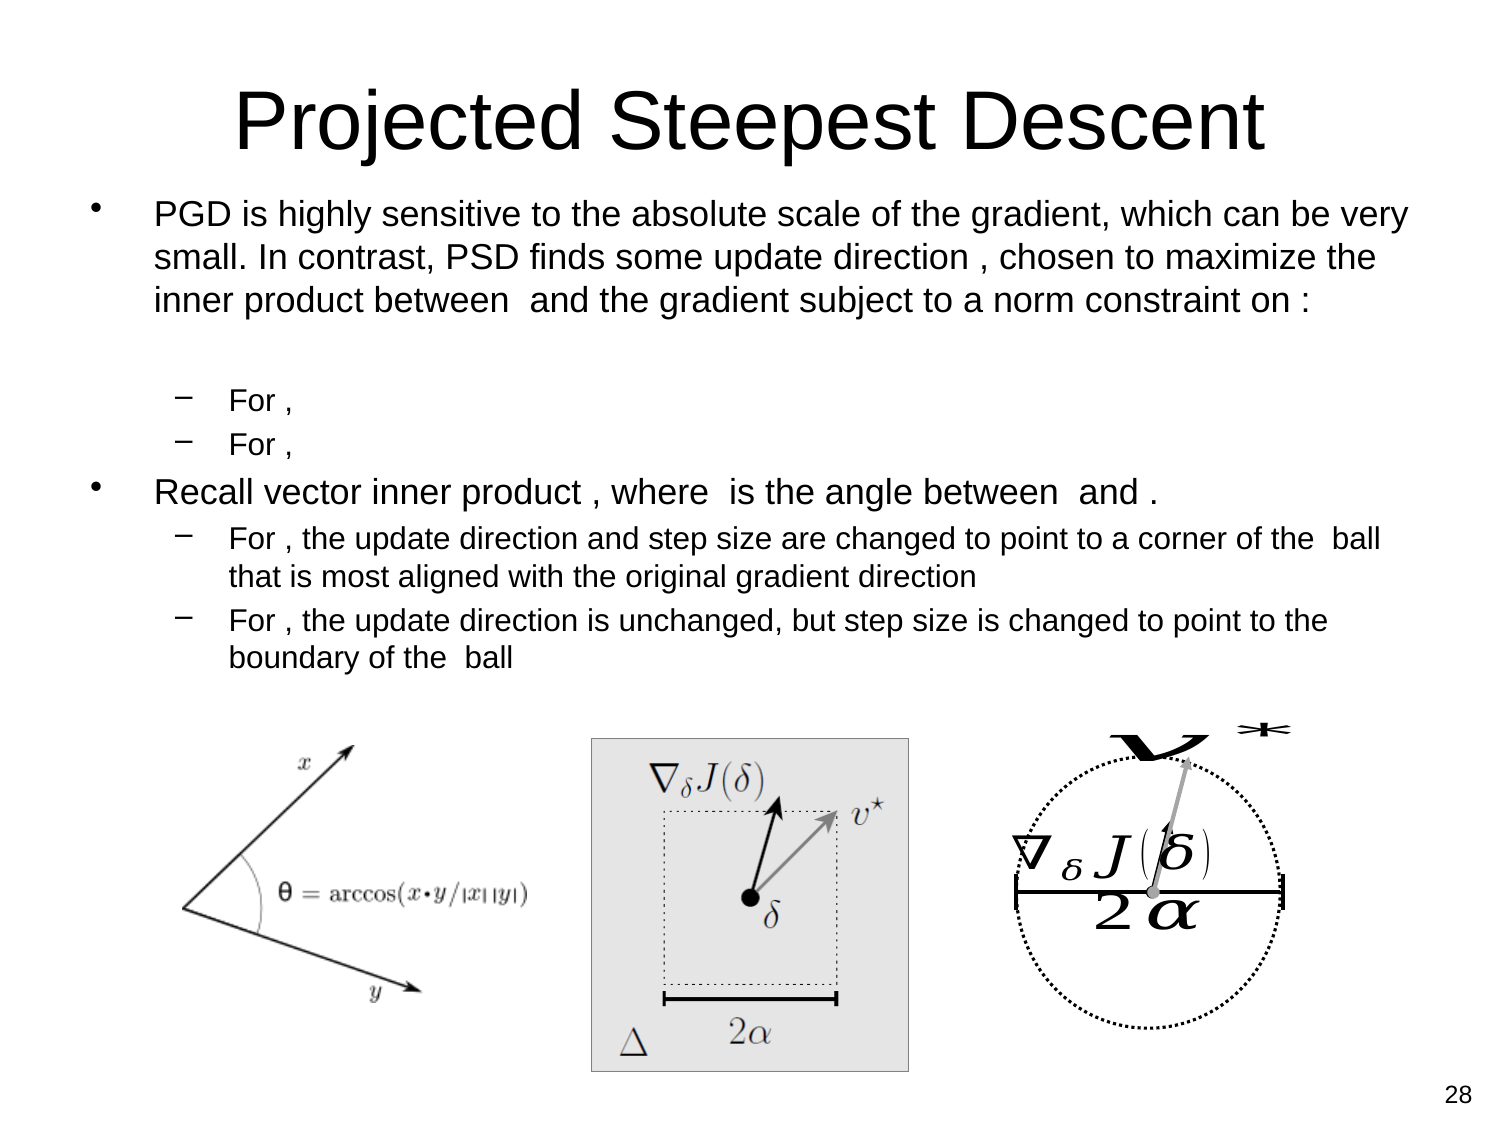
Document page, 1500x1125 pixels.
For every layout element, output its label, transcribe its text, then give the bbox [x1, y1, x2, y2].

text_box [1017, 757, 1148, 890]
text_box [1018, 901, 1279, 1029]
picture [588, 737, 912, 1074]
picture [182, 745, 527, 1003]
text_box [1153, 756, 1190, 893]
title Projected Steepest Descent [74, 44, 1426, 188]
text_box [1194, 764, 1280, 890]
slide_number 28 [1137, 1070, 1488, 1112]
